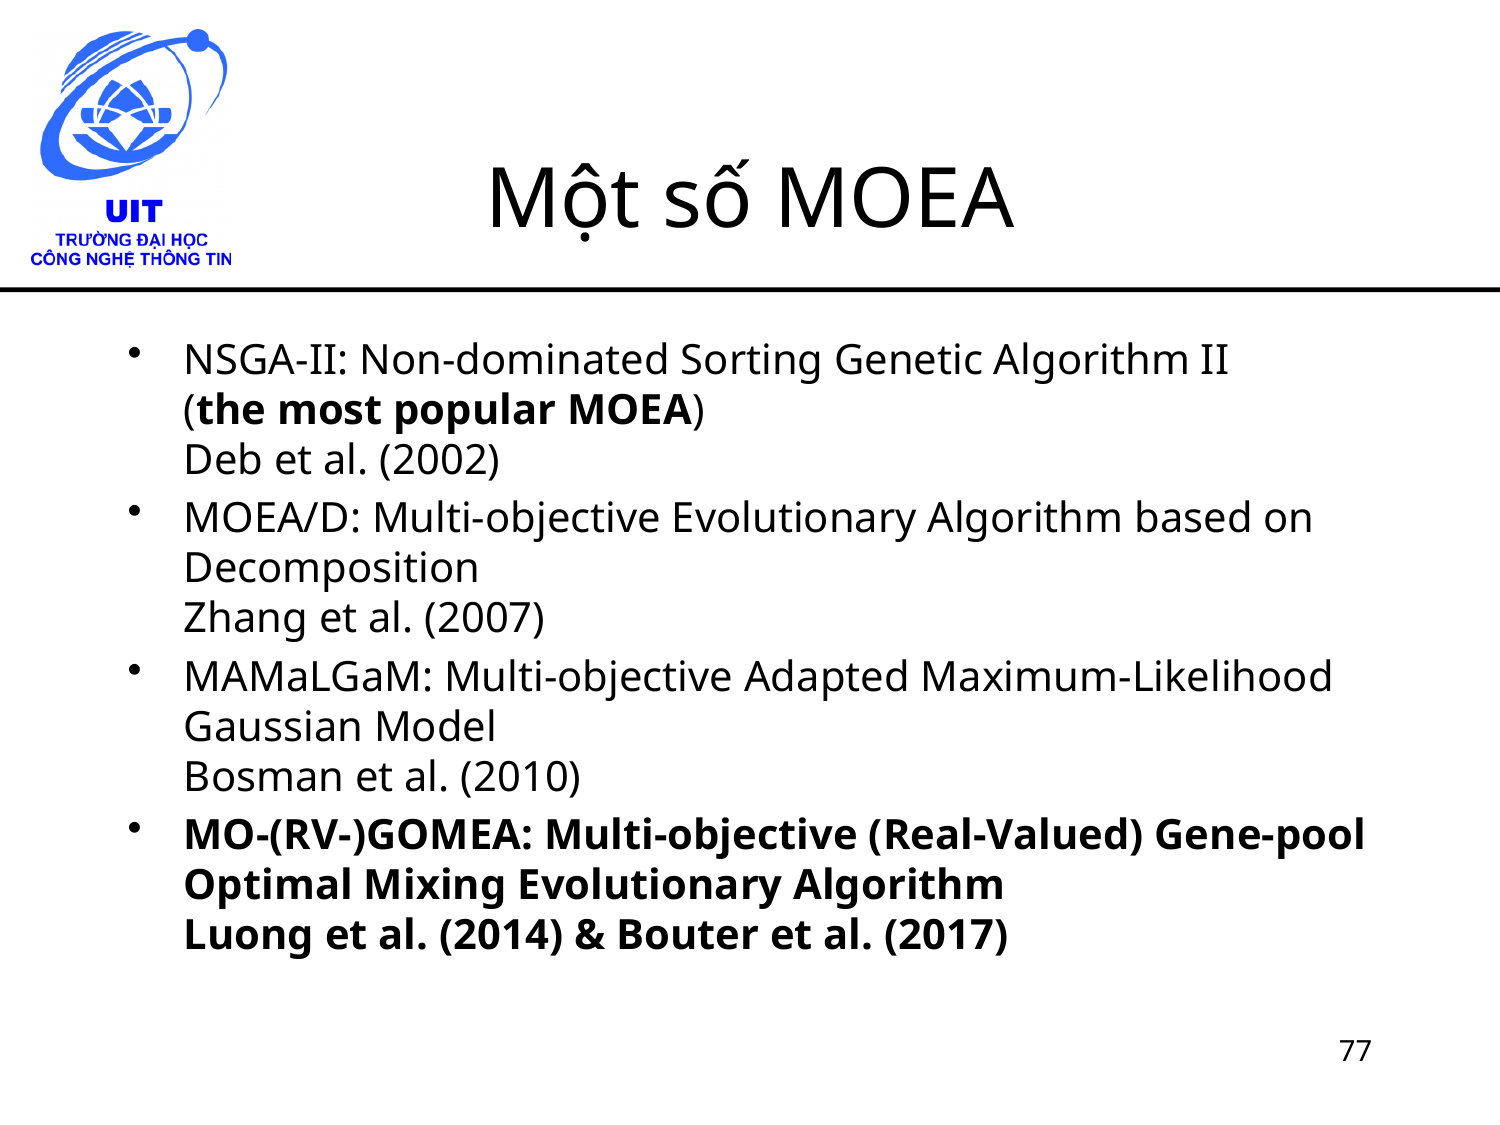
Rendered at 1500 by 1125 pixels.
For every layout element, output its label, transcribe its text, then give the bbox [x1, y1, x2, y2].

title Một số MOEA [112, 99, 1388, 288]
list NSGA-II: Non-dominated Sorting Genetic Algorithm II (the most popular MOEA) Deb et al. (2002) MOEA/D: Multi-objective Evolutionary Algorithm based on Decomposition Zhang et al. (2007) MAMaLGaM: Multi-objective Adapted Maximum-Likelihood Gaussian Model Bosman et al. (2010) MO-(RV-)GOMEA: Multi-objective (Real-Valued) Gene-pool Optimal Mixing Evolutionary Algorithm Luong et al. (2014) & Bouter et al. (2017) [112, 324, 1388, 1000]
slide_number 77 [1074, 1024, 1388, 1101]
picture [31, 29, 231, 268]
